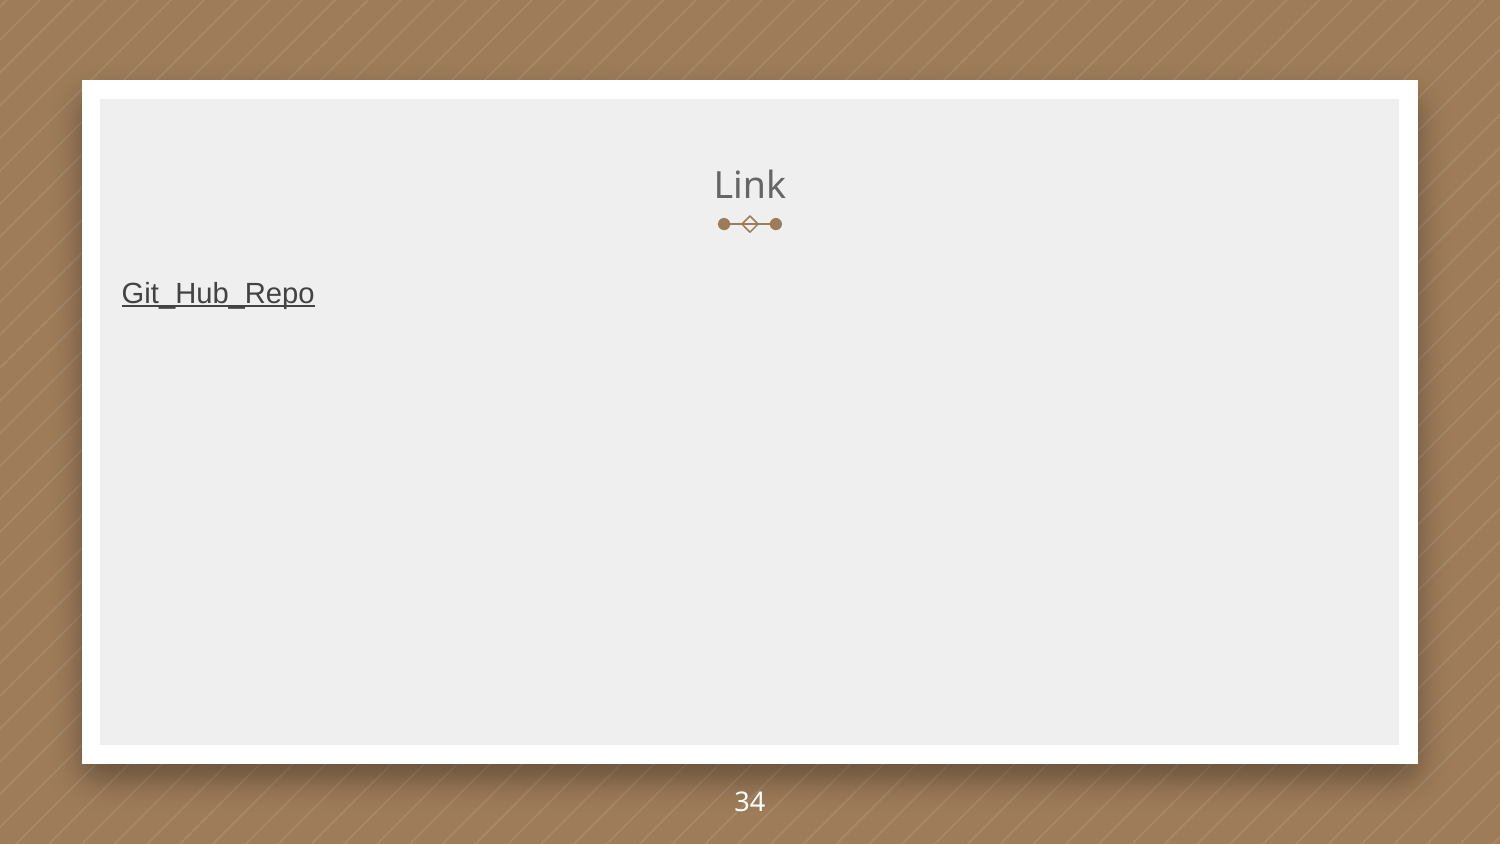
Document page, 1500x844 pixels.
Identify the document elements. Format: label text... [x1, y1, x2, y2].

slide_number 34 [0, 762, 1500, 844]
title Link [148, 121, 1352, 222]
text_box Git_Hub_Repo [106, 266, 330, 317]
